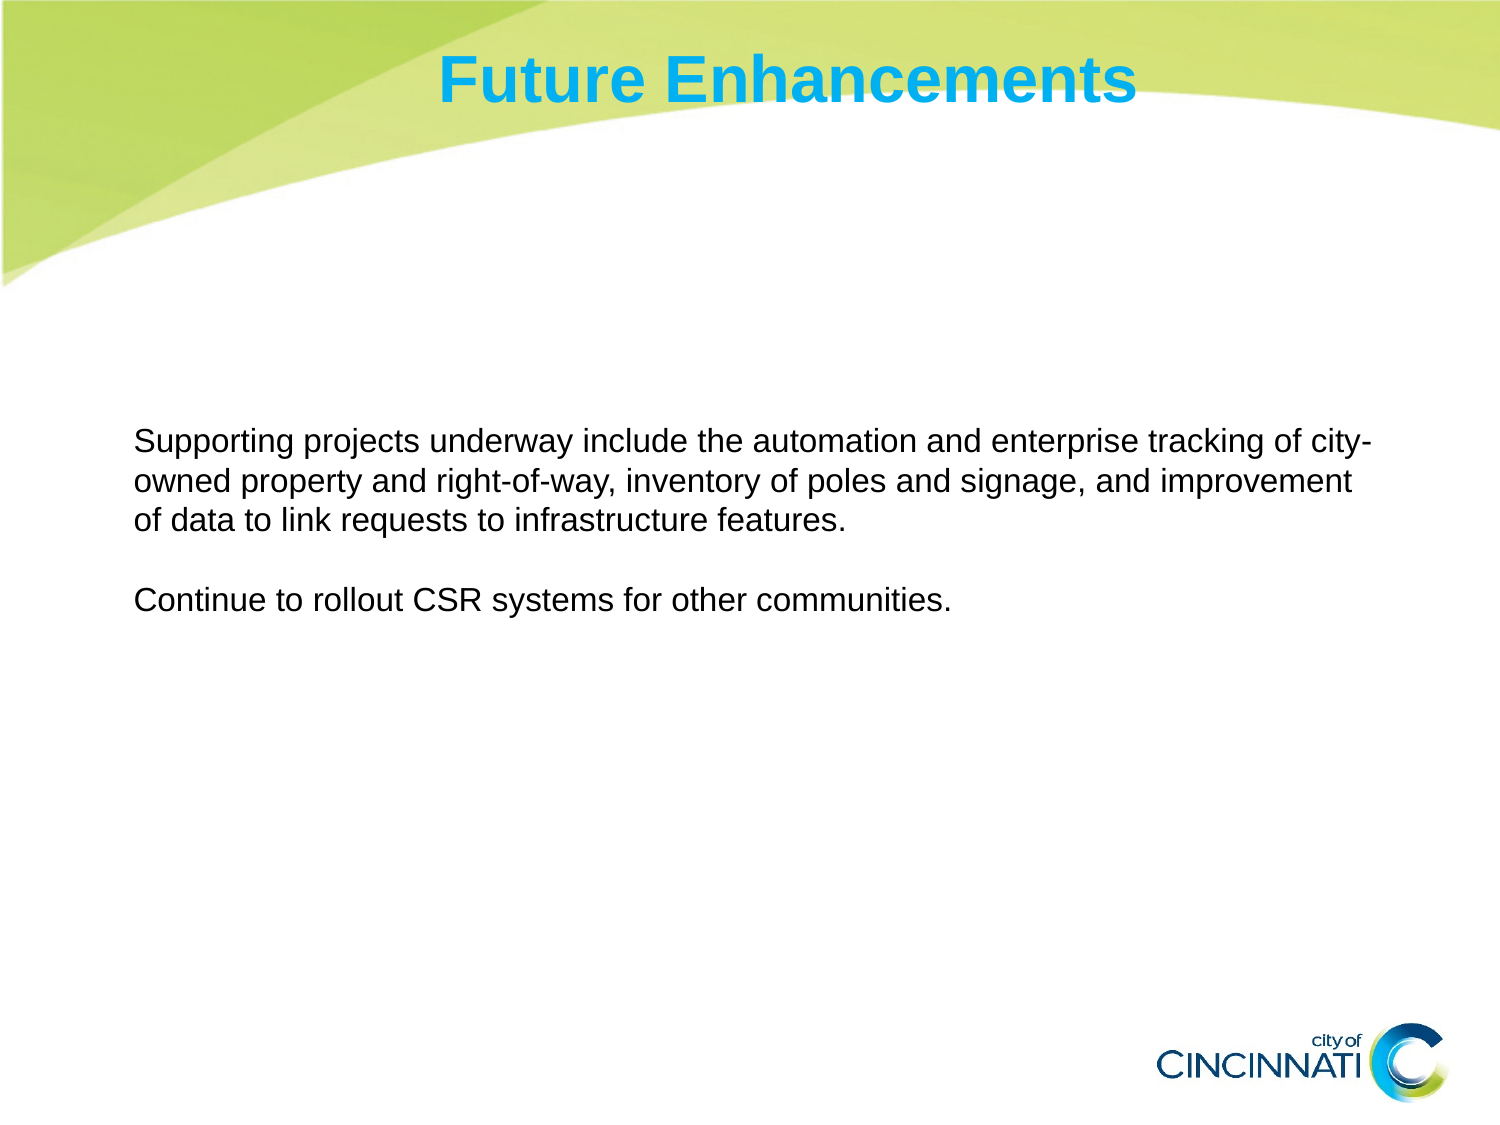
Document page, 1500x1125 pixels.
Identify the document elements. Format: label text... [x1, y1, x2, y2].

picture [1157, 1021, 1473, 1103]
text_box Supporting projects underway include the automation and enterprise tracking of city-owned property and right-of-way, inventory of poles and signage, and improvement of data to link requests to infrastructure features. Continue to rollout CSR systems for other communities. [118, 411, 1400, 626]
picture [0, 0, 1500, 297]
